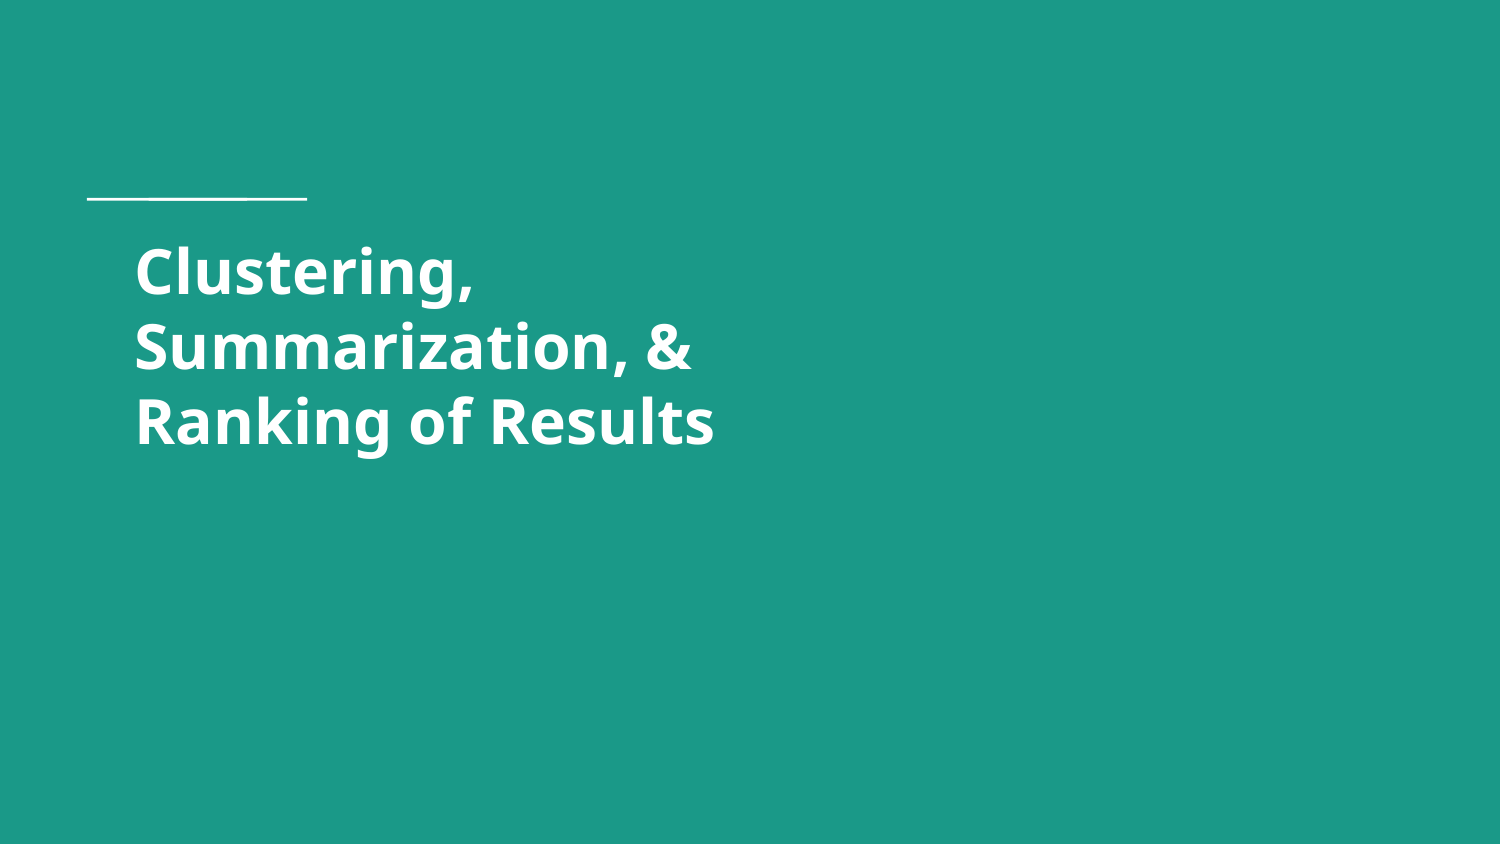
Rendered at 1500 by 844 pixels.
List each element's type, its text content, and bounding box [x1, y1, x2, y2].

title Clustering, Summarization, & Ranking of Results [119, 216, 818, 466]
